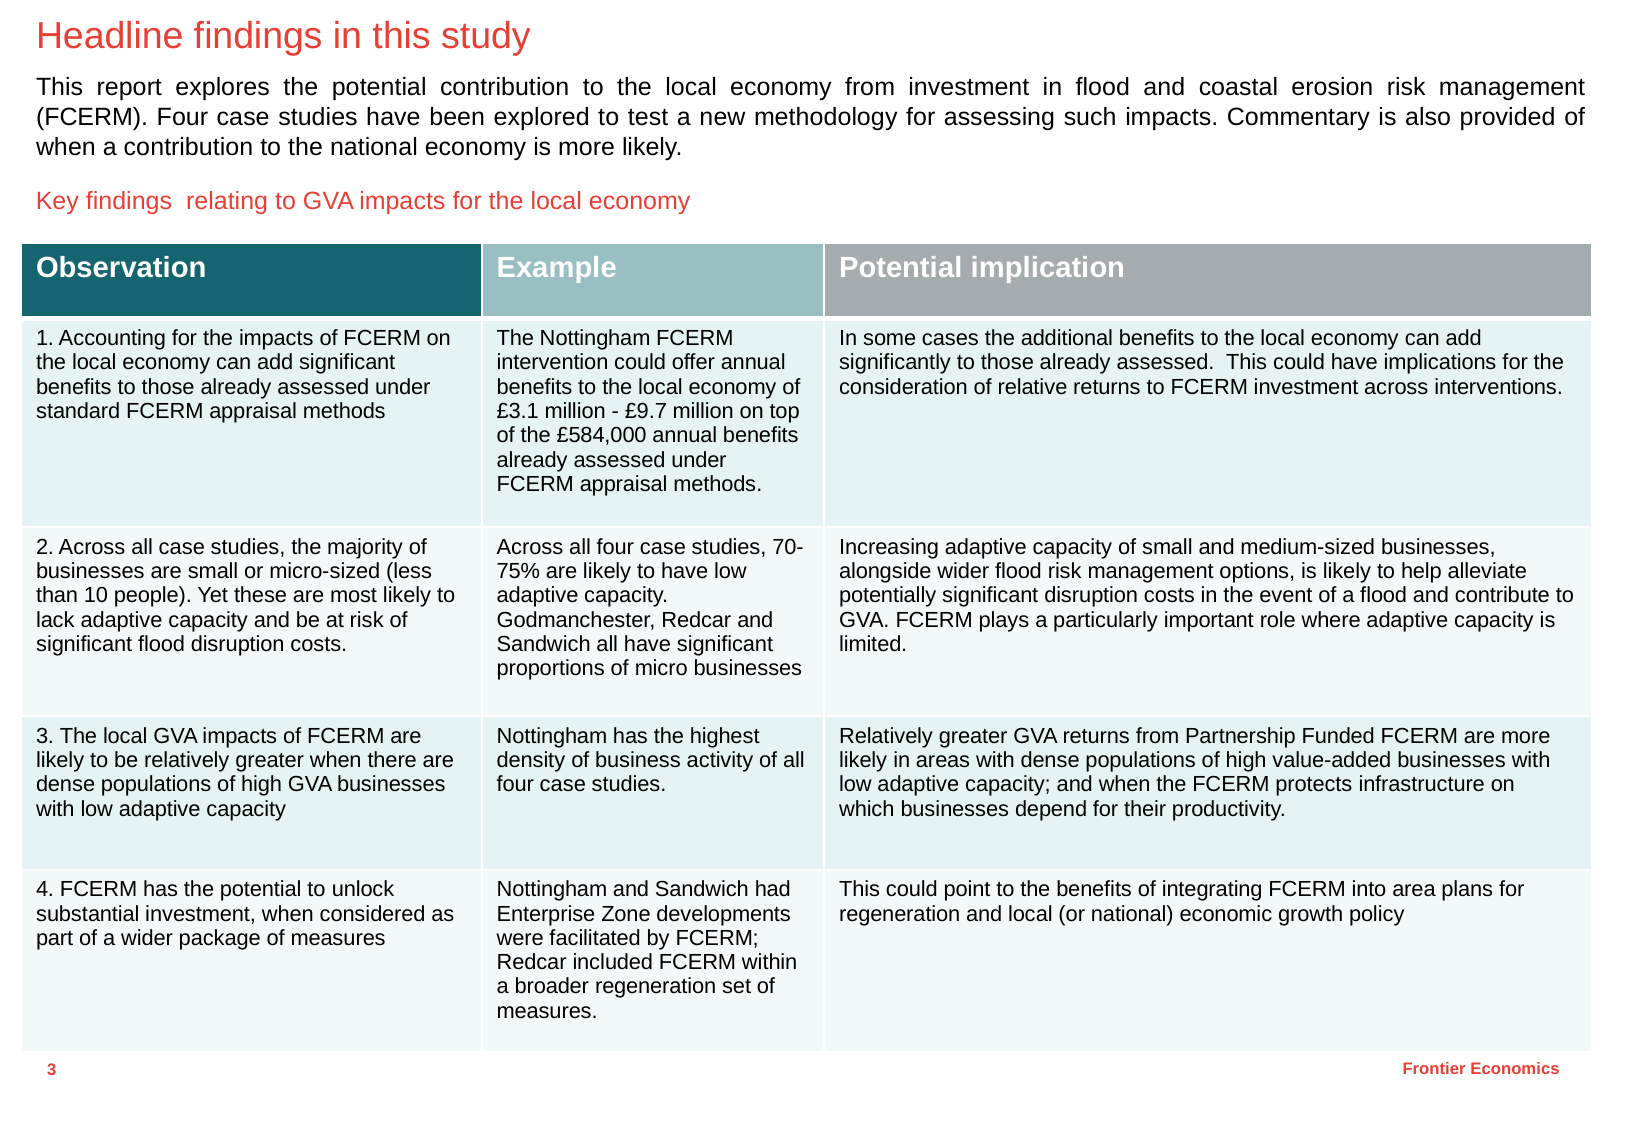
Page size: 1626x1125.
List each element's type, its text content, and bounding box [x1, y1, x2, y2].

table_cell 4. FCERM has the potential to unlock substantial investment, when considered as part of a wider package of measures [22, 870, 481, 1051]
text_box Key findings relating to GVA impacts for the local economy [21, 177, 718, 222]
table_cell Relatively greater GVA returns from Partnership Funded FCERM are more likely in areas with dense populations of high value-added businesses with low adaptive capacity; and when the FCERM protects infrastructure on which businesses depend for their productivity. [825, 717, 1591, 869]
table_header Observation [22, 244, 481, 316]
title Headline findings in this study [21, 3, 1558, 62]
table_cell Increasing adaptive capacity of small and medium-sized businesses, alongside wider flood risk management options, is likely to help alleviate potentially significant disruption costs in the event of a flood and contribute to GVA. FCERM plays a particularly important role where adaptive capacity is limited. [825, 528, 1591, 715]
table_cell The Nottingham FCERM intervention could offer annual benefits to the local economy of £3.1 million - £9.7 million on top of the £584,000 annual benefits already assessed under FCERM appraisal methods. [483, 321, 823, 526]
table_cell 2. Across all case studies, the majority of businesses are small or micro-sized (less than 10 people). Yet these are most likely to lack adaptive capacity and be at risk of significant flood disruption costs. [22, 528, 481, 715]
table_header Potential implication [825, 244, 1591, 316]
table_cell This could point to the benefits of integrating FCERM into area plans for regeneration and local (or national) economic growth policy [825, 870, 1591, 1051]
table_cell 1. Accounting for the impacts of FCERM on the local economy can add significant benefits to those already assessed under standard FCERM appraisal methods [22, 321, 481, 526]
table_cell In some cases the additional benefits to the local economy can add significantly to those already assessed. This could have implications for the consideration of relative returns to FCERM investment across interventions. [825, 321, 1591, 526]
list This report explores the potential contribution to the local economy from investment in flood and coastal erosion risk management (FCERM). Four case studies have been explored to test a new methodology for assessing such impacts. Commentary is also provided of when a contribution to the national economy is more likely. [21, 62, 1604, 163]
table_cell Nottingham and Sandwich had Enterprise Zone developments were facilitated by FCERM; Redcar included FCERM within a broader regeneration set of measures. [483, 870, 823, 1051]
table_cell Across all four case studies, 70-75% are likely to have low adaptive capacity. Godmanchester, Redcar and Sandwich all have significant proportions of micro businesses [483, 528, 823, 715]
table_header Example [483, 244, 823, 316]
table_cell Nottingham has the highest density of business activity of all four case studies. [483, 717, 823, 869]
table_cell 3. The local GVA impacts of FCERM are likely to be relatively greater when there are dense populations of high GVA businesses with low adaptive capacity [22, 717, 481, 869]
